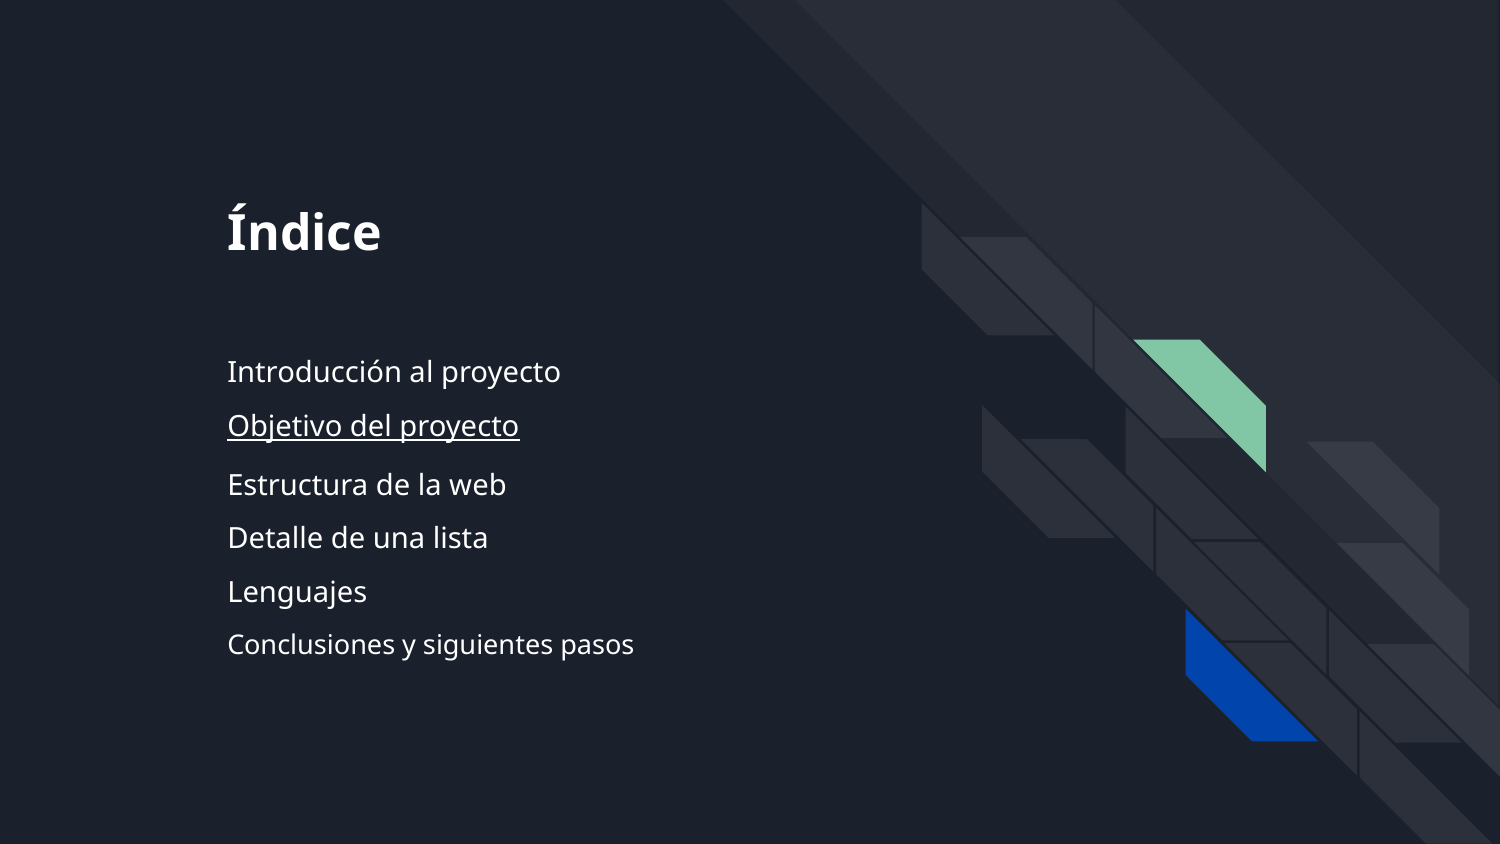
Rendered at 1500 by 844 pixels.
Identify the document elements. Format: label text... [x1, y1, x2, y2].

text_box Índice [212, 185, 1368, 266]
text_box Introducción al proyecto Objetivo del proyecto Estructura de la web Detalle de una lista Lenguajes Conclusiones y siguientes pasos [212, 338, 708, 671]
